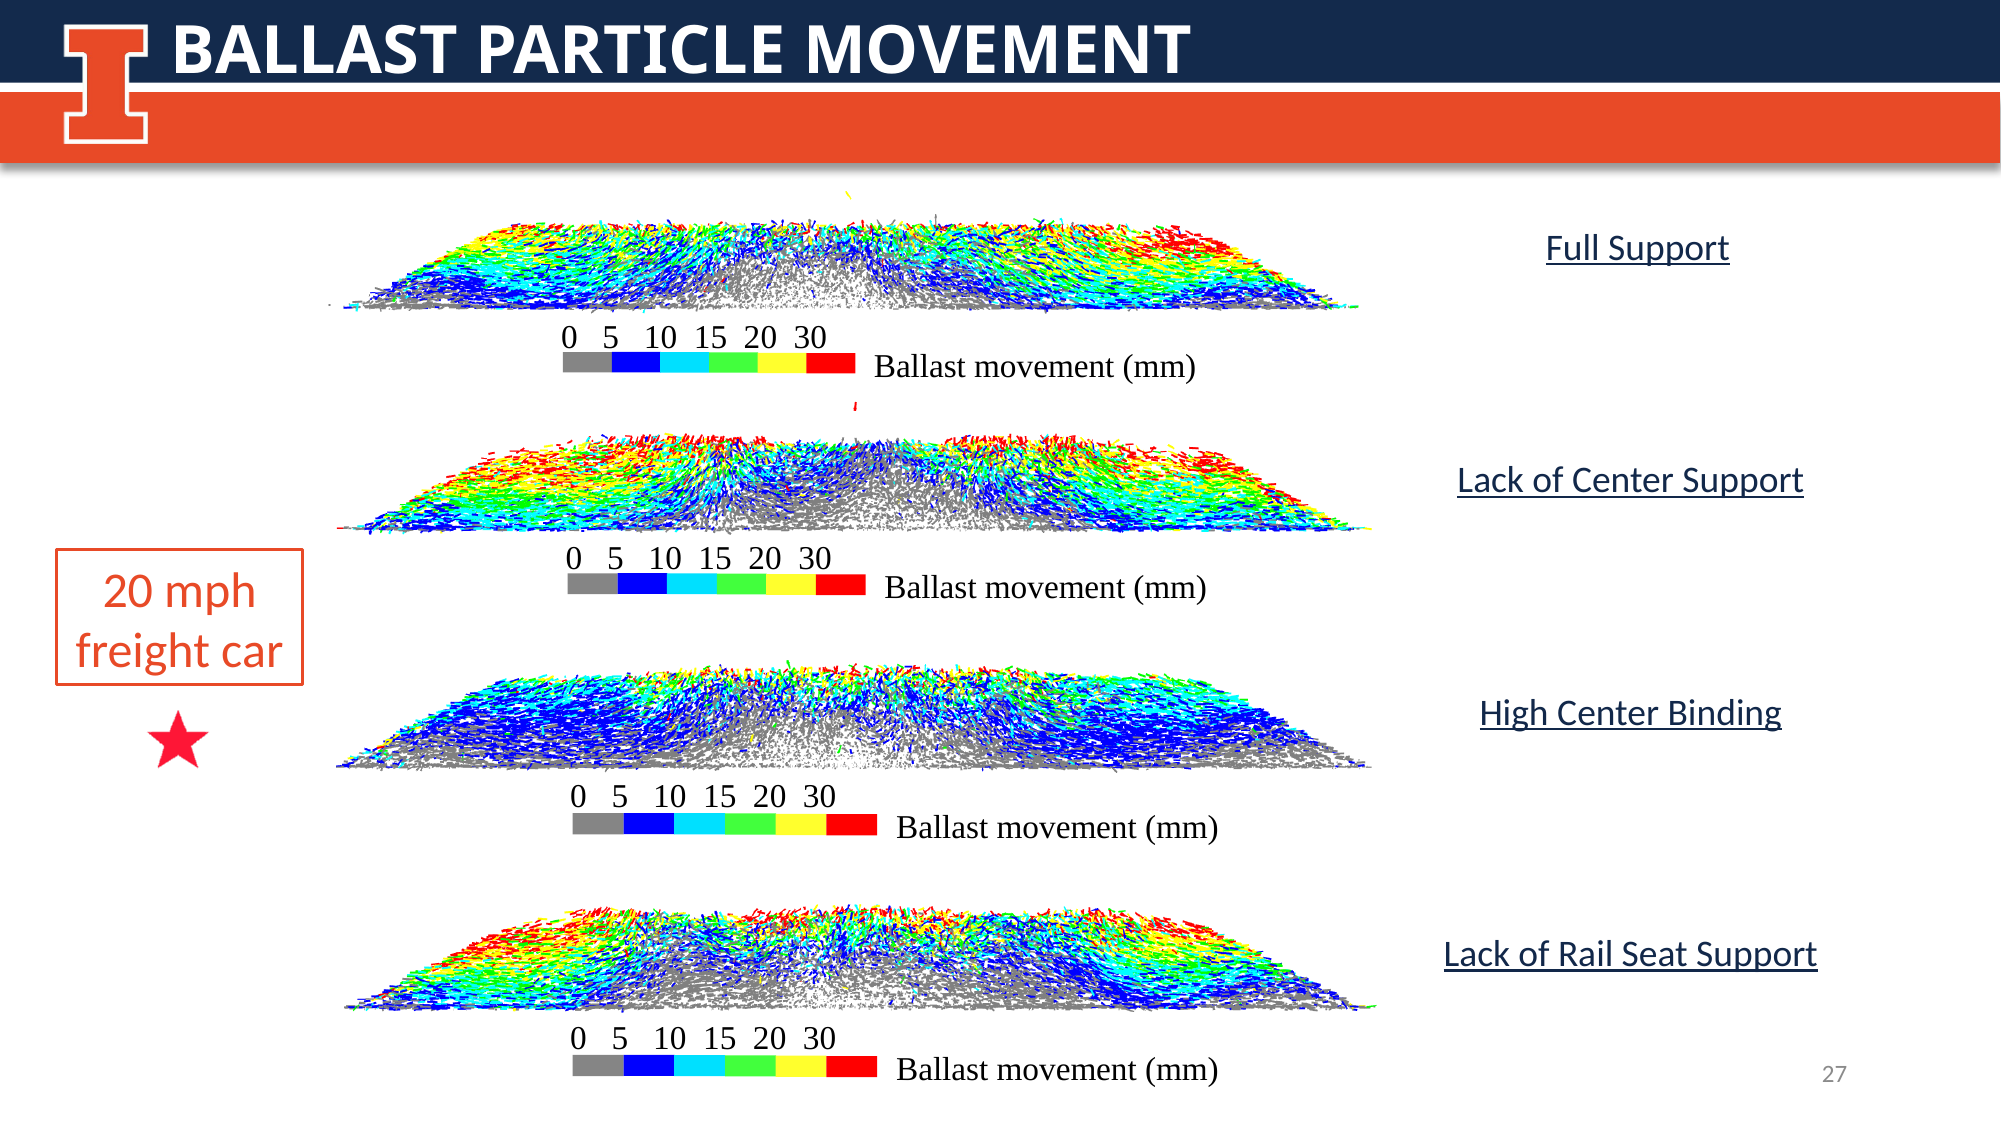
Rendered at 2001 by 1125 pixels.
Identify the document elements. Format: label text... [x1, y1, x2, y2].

picture [123, 680, 236, 794]
text_box Full Support [1412, 215, 1864, 276]
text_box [322, 191, 1380, 391]
text_box 20 mph freight car [56, 549, 303, 685]
text_box BALLAST PARTICLE MOVEMENT [155, 8, 1394, 85]
text_box Lack of Center Support [1405, 447, 1857, 508]
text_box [336, 398, 1401, 613]
text_box High Center Binding [1405, 680, 1857, 741]
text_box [336, 875, 1394, 1095]
picture [60, 21, 149, 144]
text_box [336, 651, 1394, 853]
text_box Lack of Rail Seat Support [1405, 921, 1857, 982]
slide_number 27 [1412, 1042, 1863, 1103]
